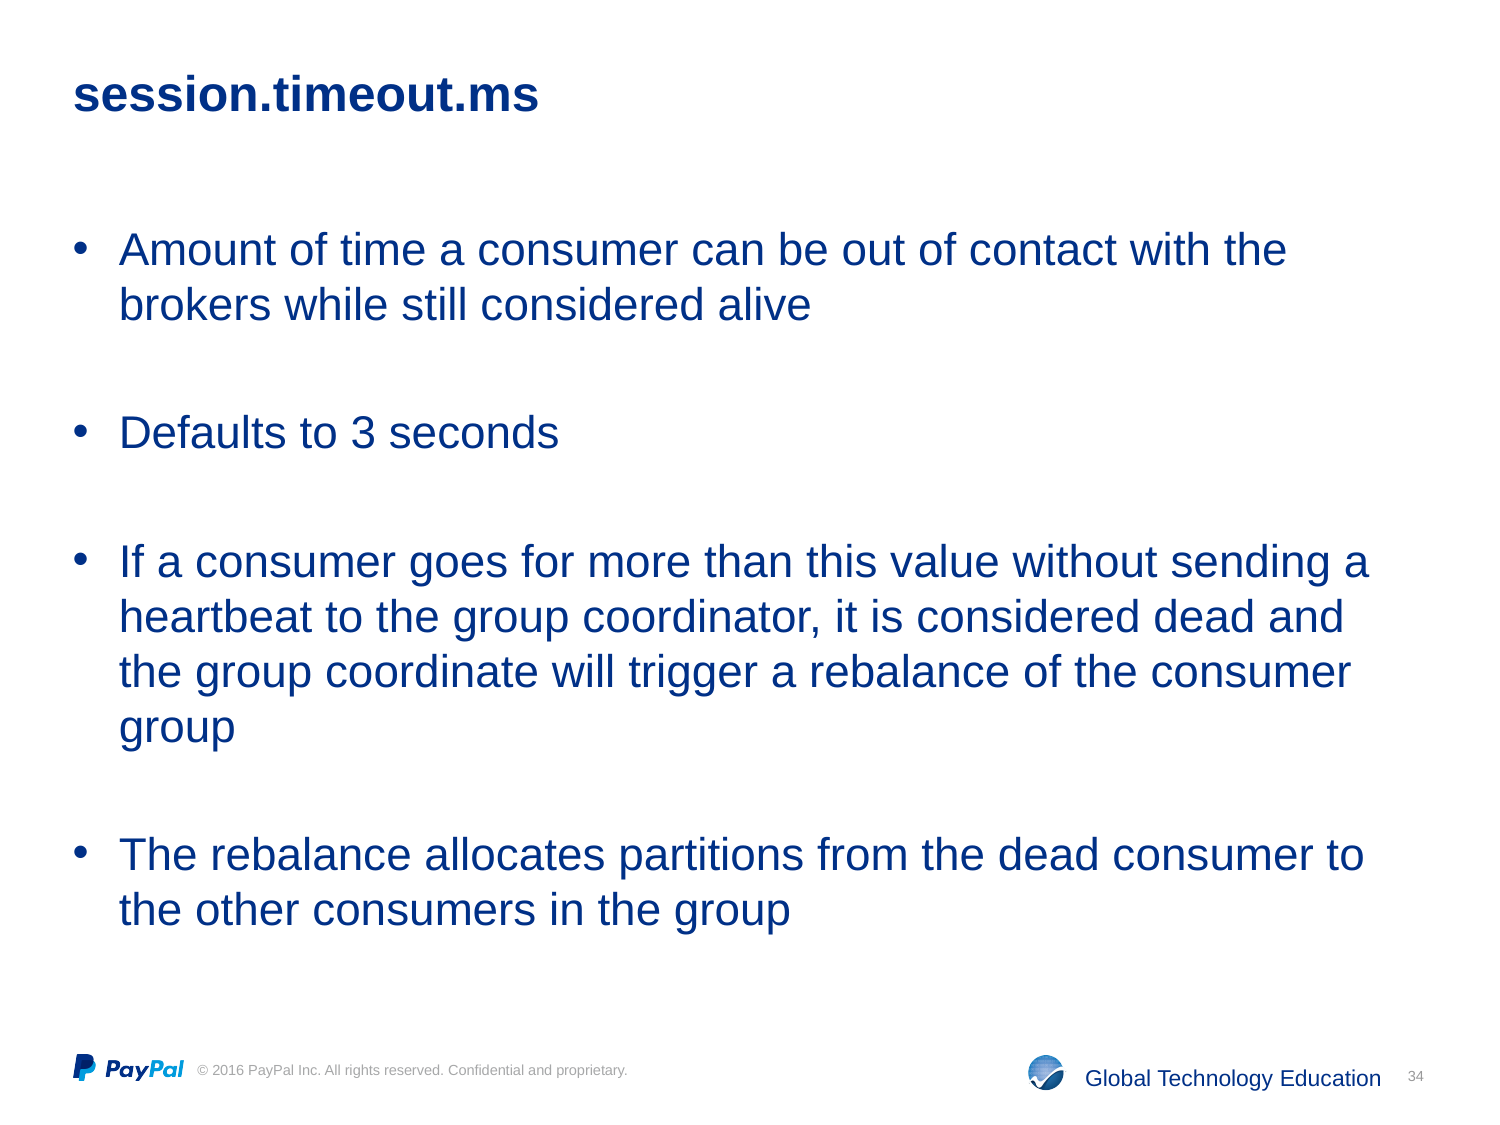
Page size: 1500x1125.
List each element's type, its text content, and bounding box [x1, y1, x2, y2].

slide_number 34 [1383, 1045, 1439, 1106]
picture [73, 1054, 184, 1081]
title session.timeout.ms [58, 53, 1409, 151]
list Amount of time a consumer can be out of contact with the brokers while still considered alive Defaults to 3 seconds If a consumer goes for more than this value without sending a heartbeat to the group coordinator, it is considered dead and the group coordinate will trigger a rebalance of the consumer group The rebalance allocates partitions from the dead consumer to the other consumers in the group [57, 212, 1409, 1029]
picture [1023, 1050, 1070, 1095]
